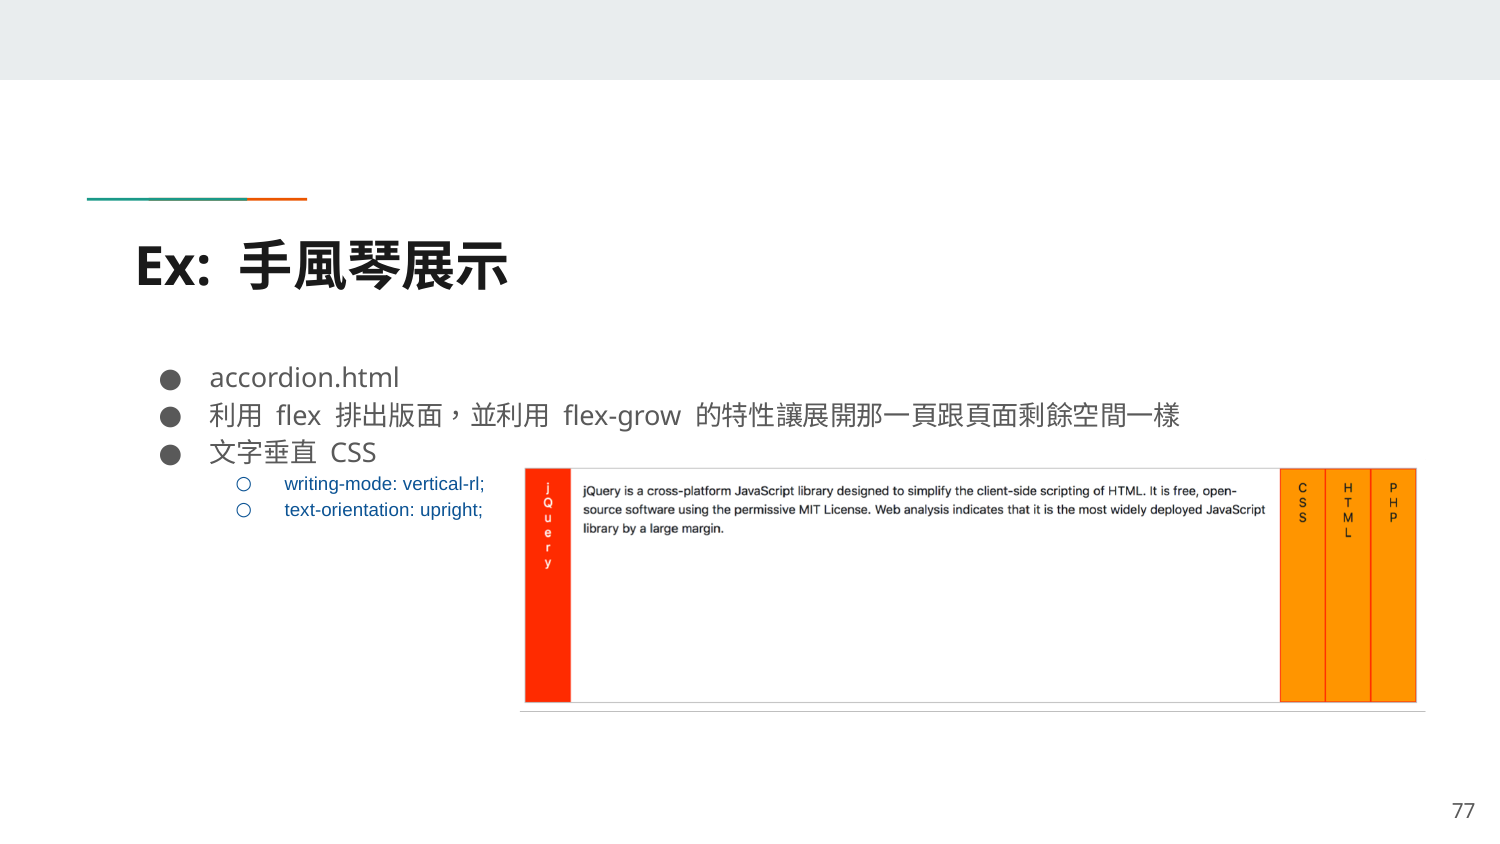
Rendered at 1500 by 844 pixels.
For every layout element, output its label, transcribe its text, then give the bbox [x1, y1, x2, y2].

picture [519, 459, 1426, 713]
slide_number ‹#› [1400, 779, 1491, 844]
title Ex: 手風琴展示 [119, 216, 1381, 305]
list accordion.html 利用 flex 排出版面，並利用 flex-grow 的特性讓展開那一頁跟頁面剩餘空間一樣 文字垂直 CSS writing-mode: vertical-rl; text-orientation: upright; [119, 341, 1381, 712]
